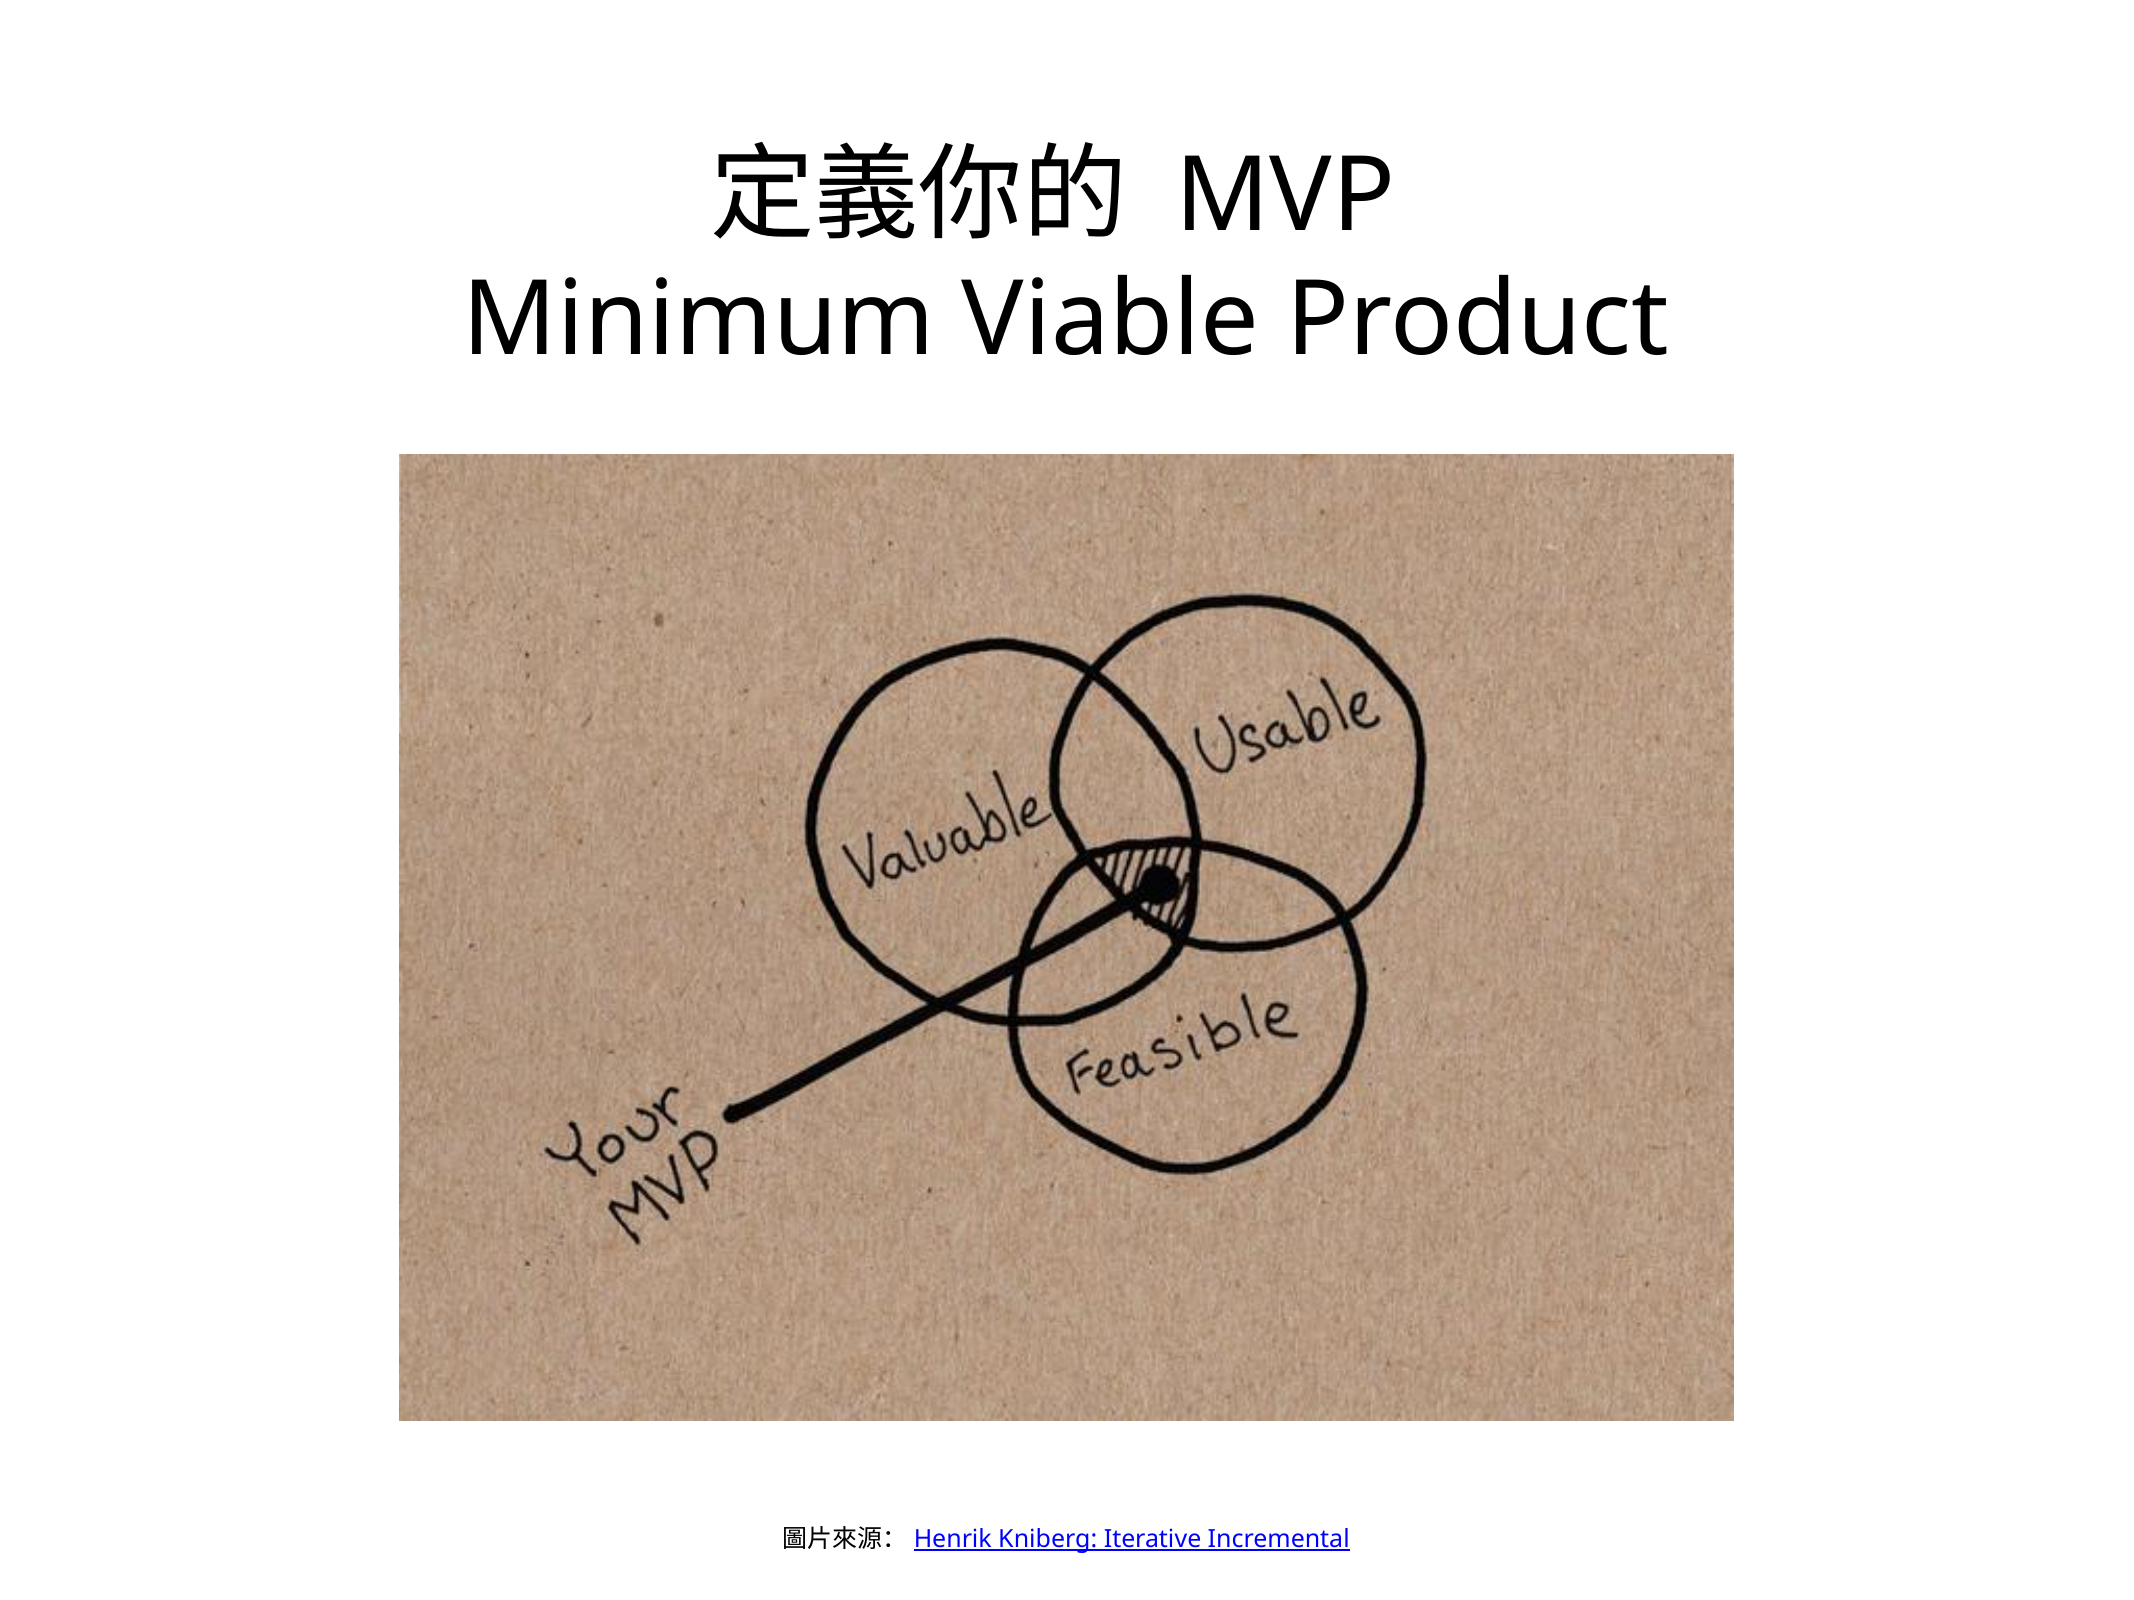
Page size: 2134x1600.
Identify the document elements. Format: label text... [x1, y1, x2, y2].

list 定義你的 MVP Minimum Viable Product [101, 105, 2032, 397]
text_box 圖片來源：Henrik Kniberg: Iterative Incremental [774, 1514, 1359, 1565]
picture [399, 453, 1734, 1421]
